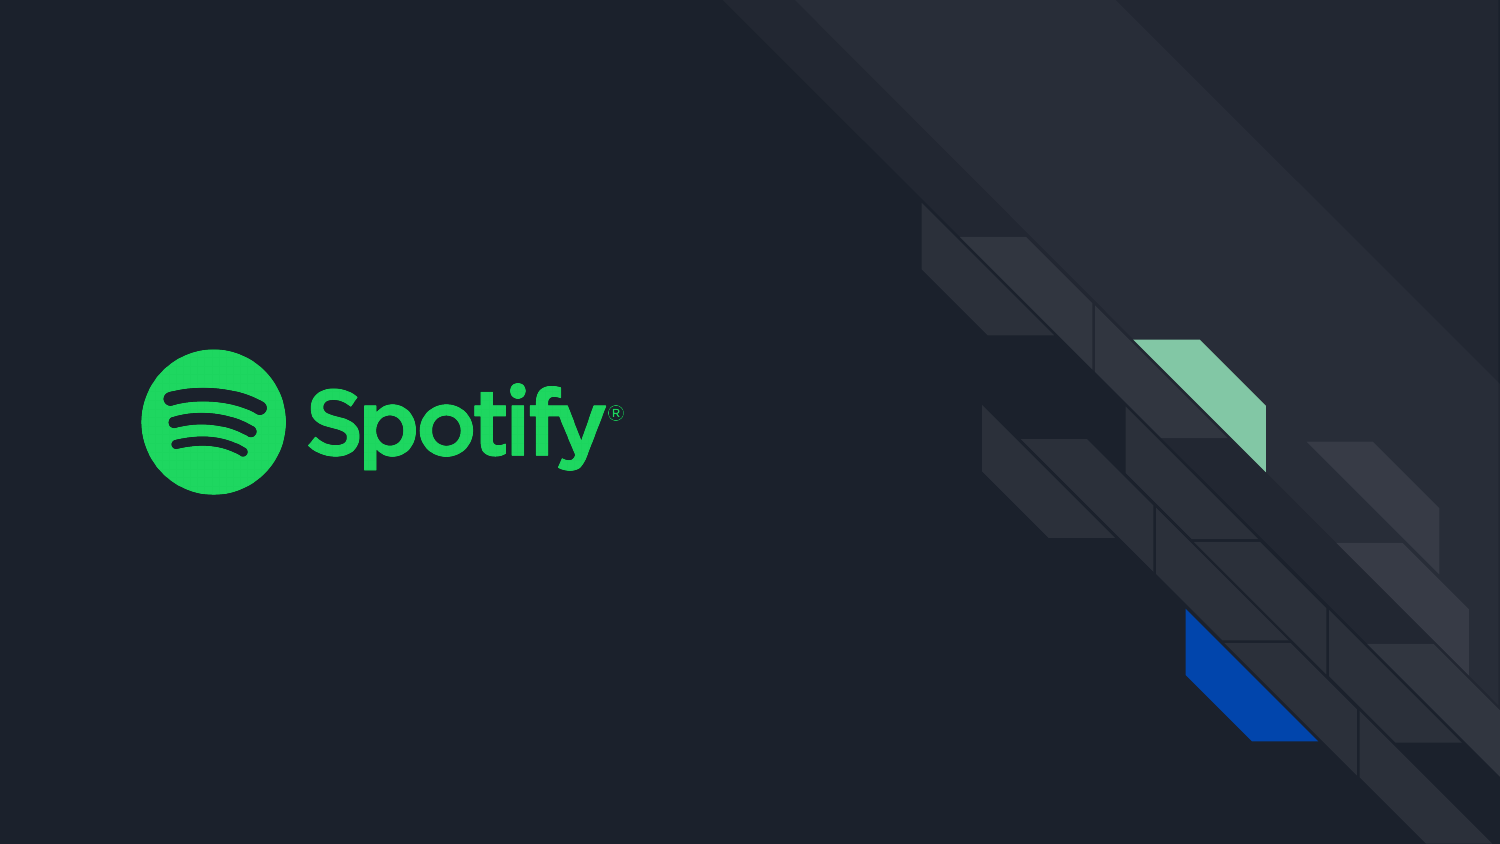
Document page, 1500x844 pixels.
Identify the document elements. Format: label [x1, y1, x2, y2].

picture [141, 349, 624, 495]
